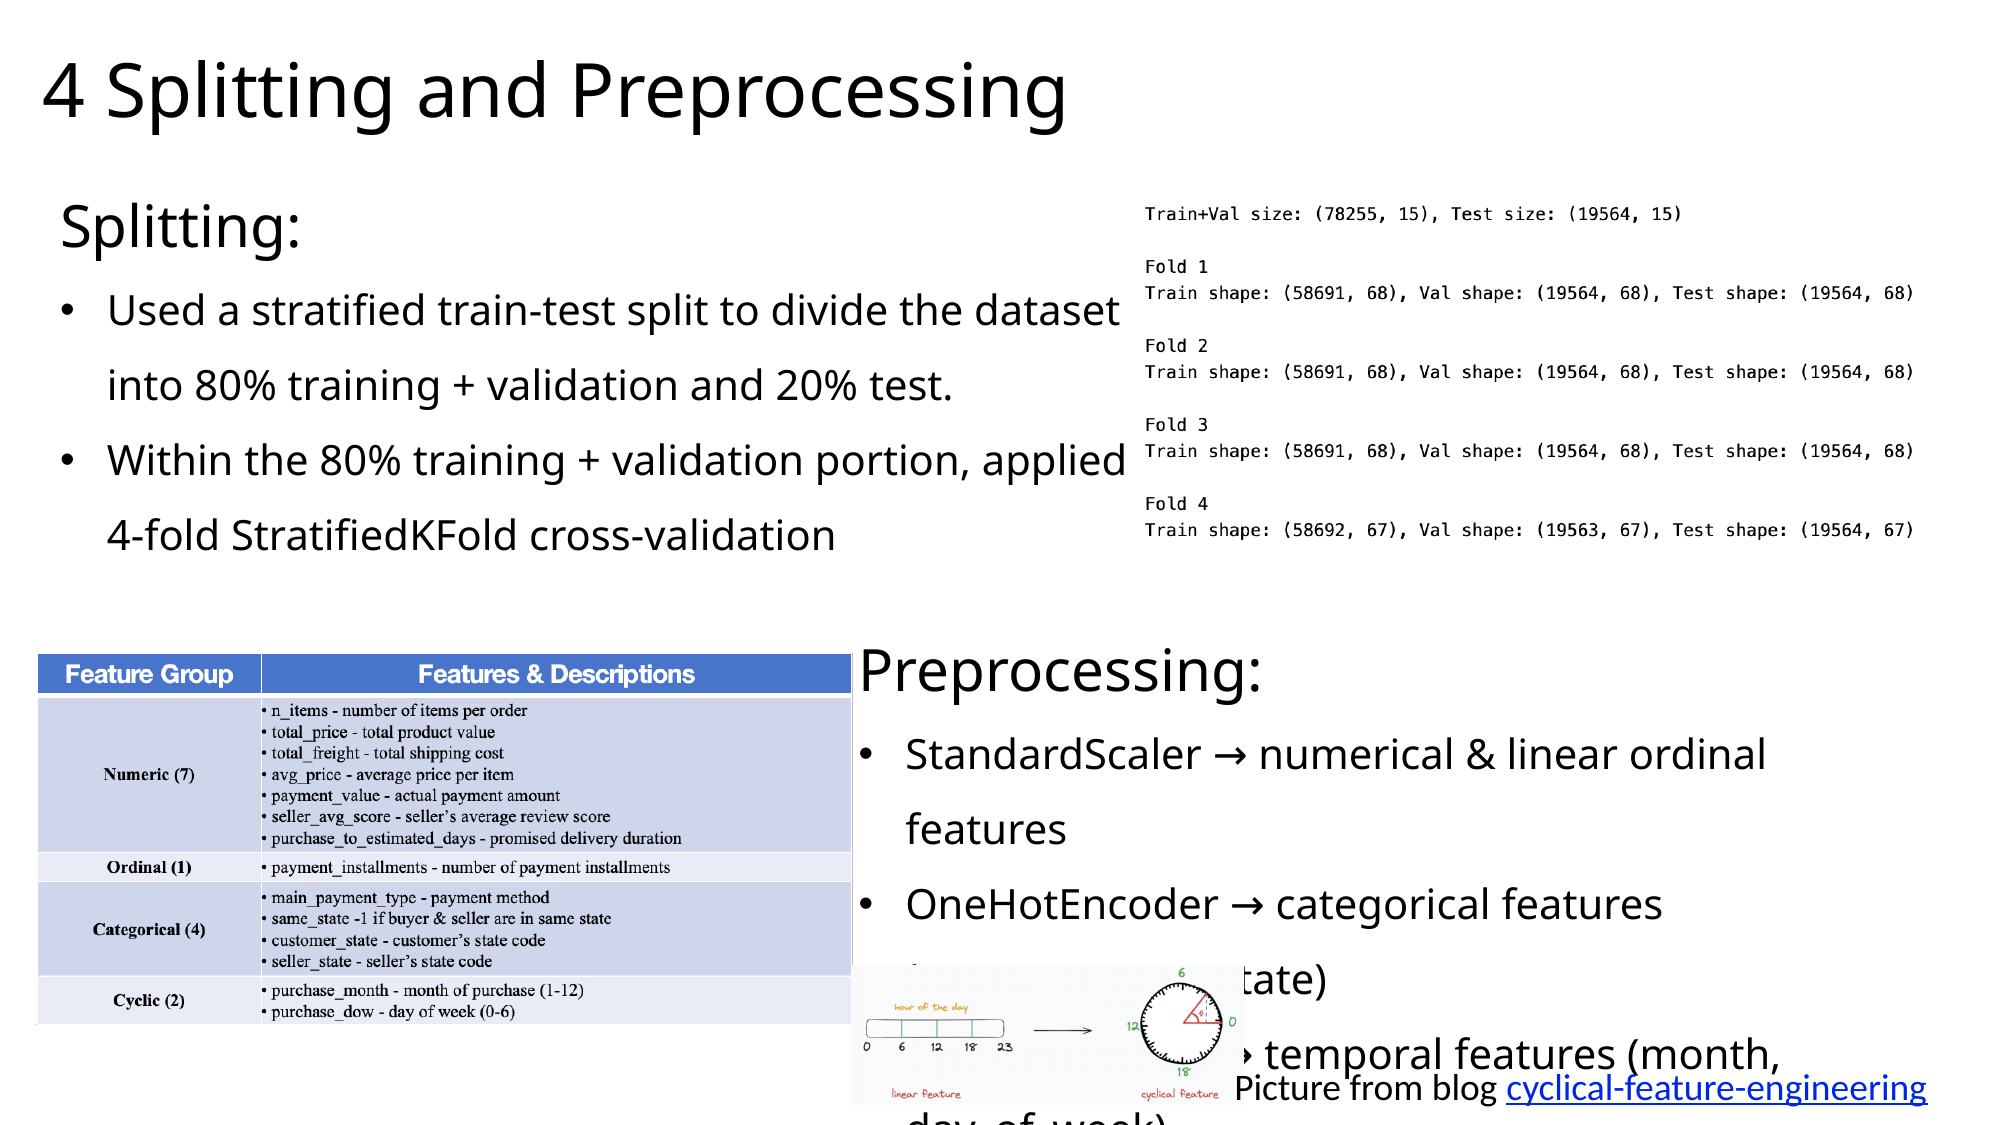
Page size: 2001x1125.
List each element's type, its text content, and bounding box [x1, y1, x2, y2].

picture [1126, 191, 1984, 572]
picture [36, 651, 1245, 1105]
text_box Preprocessing: StandardScaler → numerical & linear ordinal features OneHotEncoder → categorical features (payment_type, state) Cyclic encoding → temporal features (month, day_of_week) [843, 1026, 1955, 1125]
text_box Splitting: Used a stratified train-test split to divide the dataset into 80% training + validation and 20% test. Within the 80% training + validation portion, applied 4-fold StratifiedKFold cross-validation [45, 146, 1173, 567]
text_box Picture from blog cyclical-feature-engineering [1245, 1055, 2000, 1105]
text_box 4 Splitting and Preprocessing [27, 34, 1351, 140]
text_box Preprocessing: StandardScaler → numerical & linear ordinal features OneHotEncoder → categorical features (payment_type, state) Cyclic encoding → temporal features (month, day_of_week) [843, 590, 1955, 1055]
